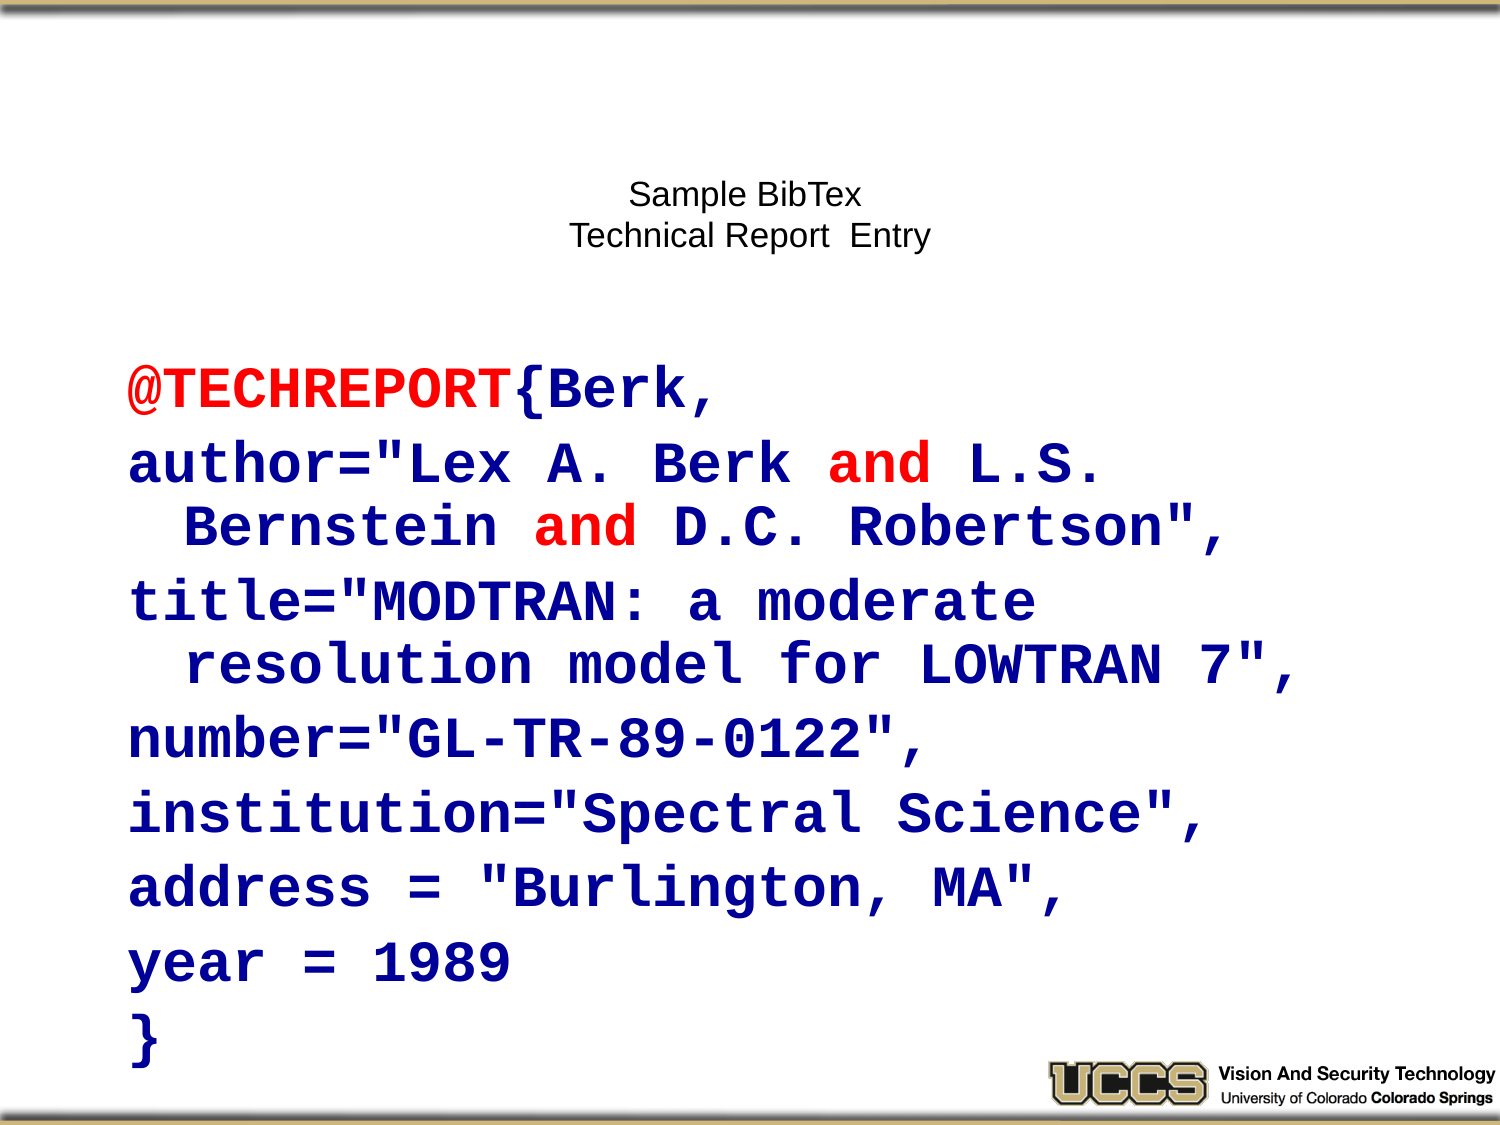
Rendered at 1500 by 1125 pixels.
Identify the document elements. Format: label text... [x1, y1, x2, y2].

title Sample BibTex Technical Report Entry [50, 162, 1450, 263]
list @TECHREPORT{Berk, author="Lex A. Berk and L.S. Bernstein and D.C. Robertson", title="MODTRAN: a moderate resolution model for LOWTRAN 7", number="GL-TR-89-0122", institution="Spectral Science", address = "Burlington, MA", year = 1989 } [112, 350, 1388, 1025]
picture [1039, 1053, 1500, 1116]
